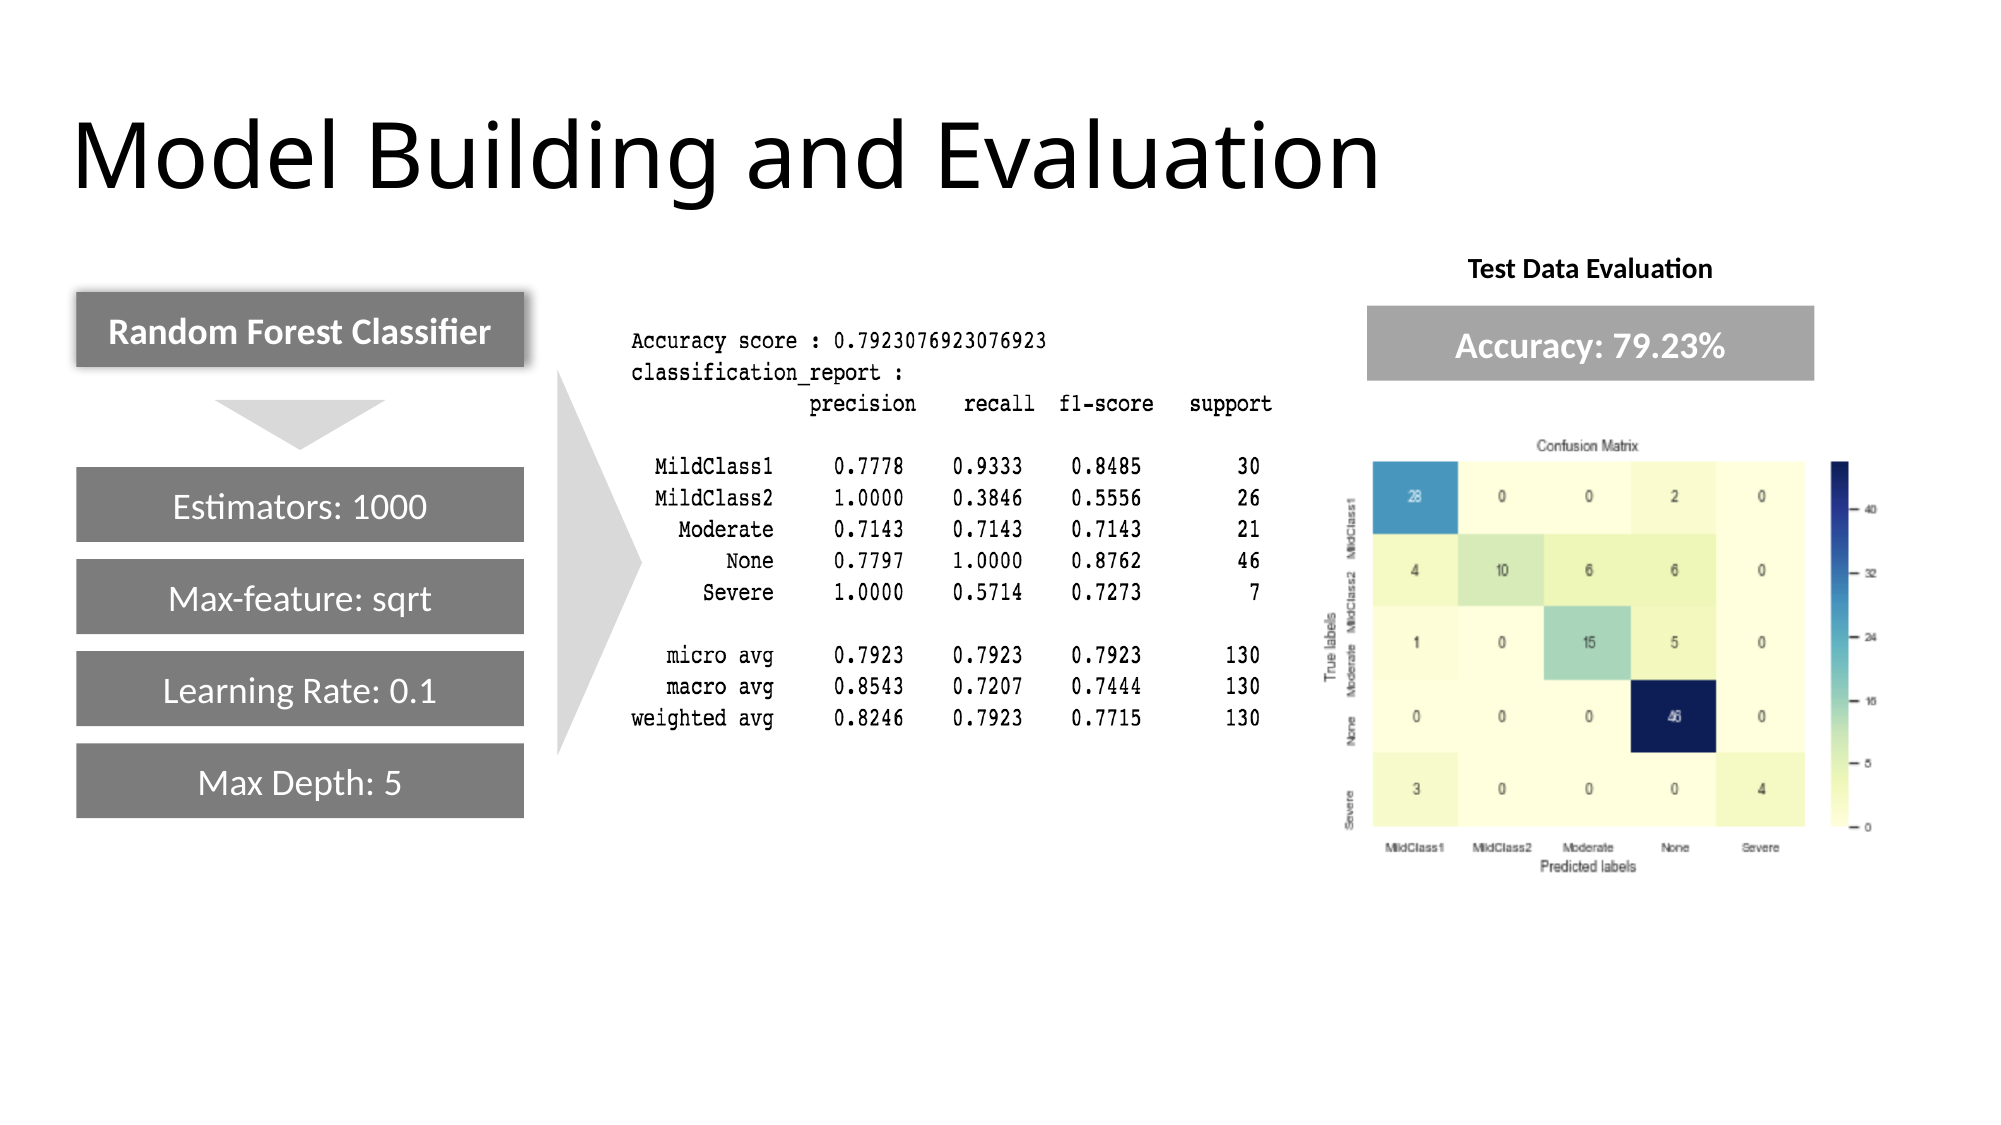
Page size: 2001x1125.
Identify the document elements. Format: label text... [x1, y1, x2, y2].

text_box Learning Rate: 0.1 [75, 650, 525, 727]
text_box Max-feature: sqrt [75, 558, 525, 635]
text_box [210, 398, 390, 452]
text_box Test Data Evaluation [1201, 241, 1980, 292]
text_box [556, 369, 625, 757]
text_box Random Forest Classifier [75, 291, 525, 368]
text_box Estimators: 1000 [75, 466, 525, 543]
title Model Building and Evaluation [55, 50, 1781, 268]
text_box Max Depth: 5 [75, 742, 525, 819]
picture [1298, 424, 1924, 895]
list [625, 322, 1299, 762]
text_box Accuracy: 79.23% [1366, 305, 1815, 382]
